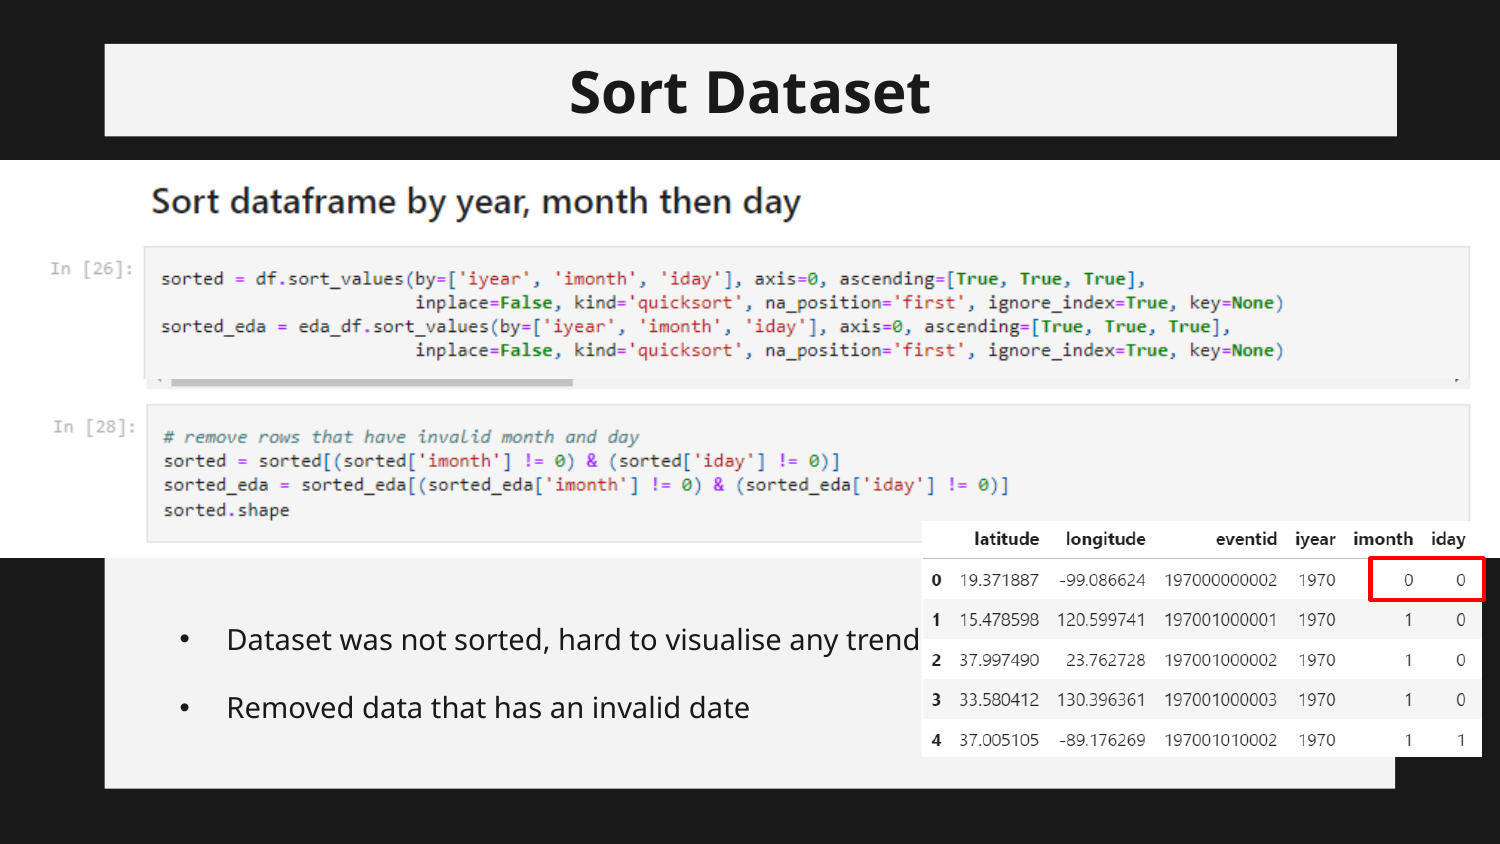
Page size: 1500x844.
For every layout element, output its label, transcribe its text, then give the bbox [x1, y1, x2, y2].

subtitle Dataset was not sorted, hard to visualise any trends Removed data that has an invalid date [104, 566, 1396, 789]
picture [0, 160, 1500, 757]
title Sort Dataset [104, 43, 1397, 137]
